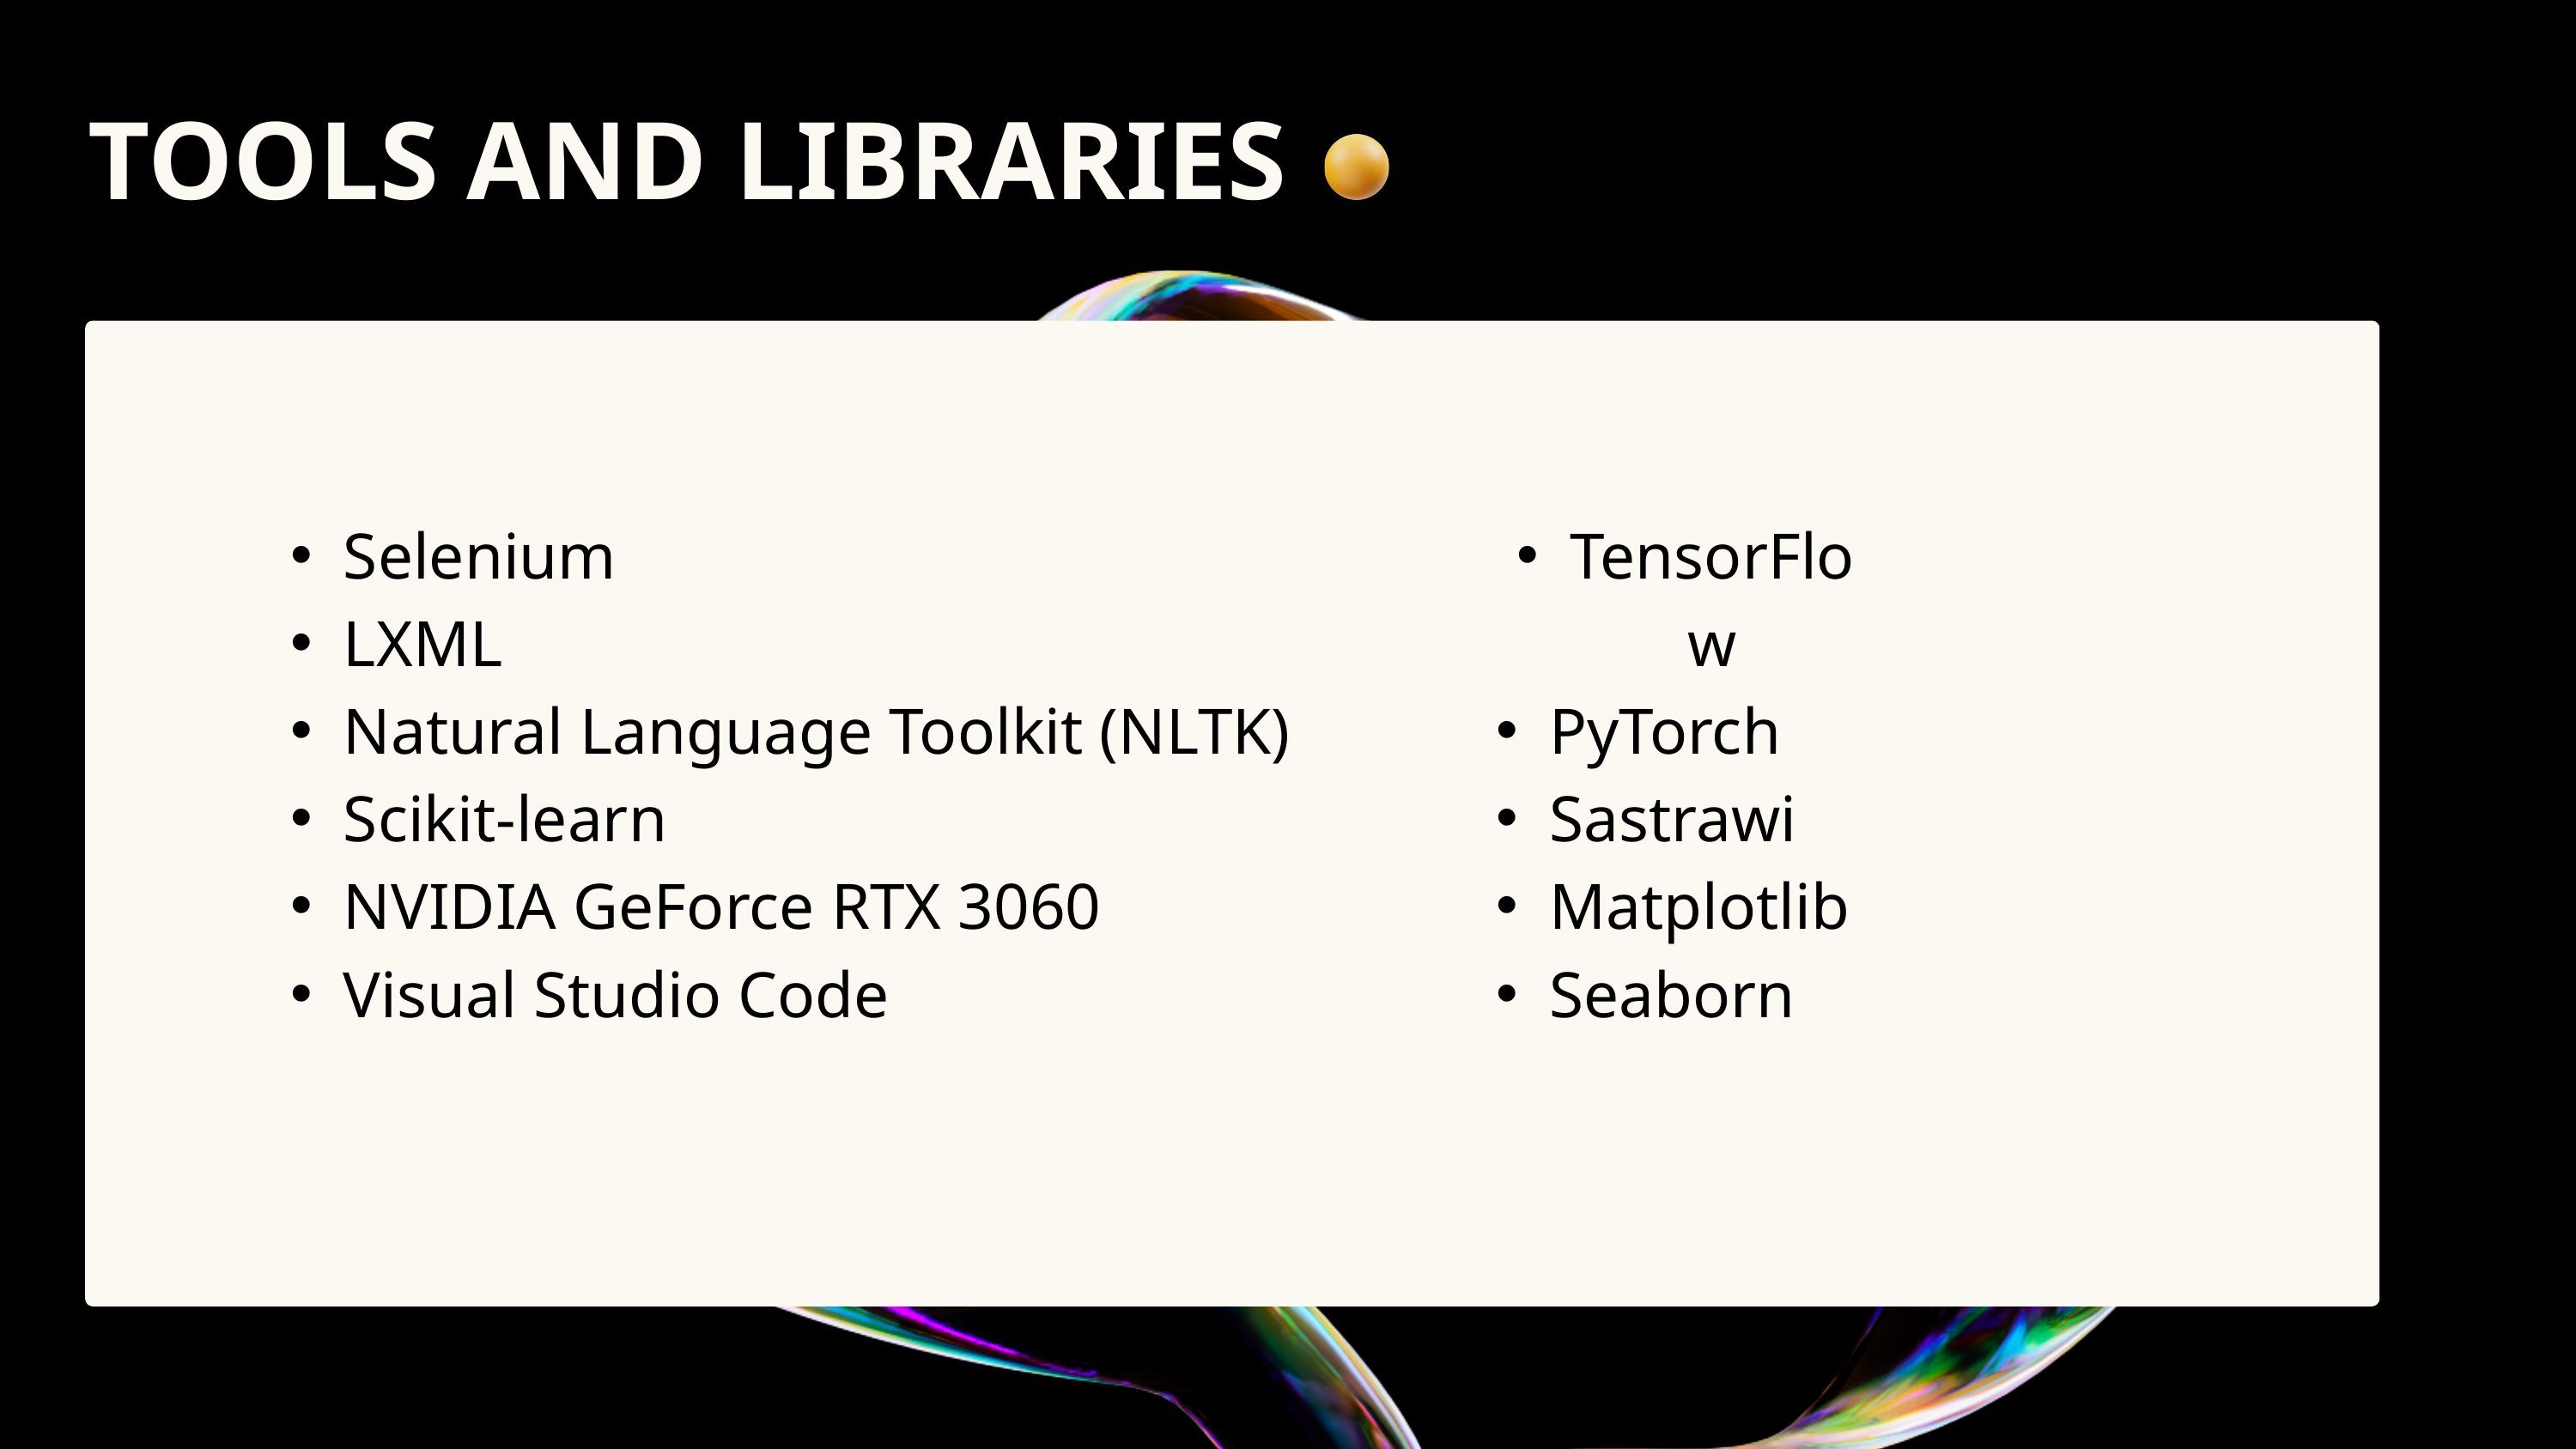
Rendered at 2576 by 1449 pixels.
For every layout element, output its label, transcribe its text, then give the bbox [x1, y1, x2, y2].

text_box [319, 270, 2257, 320]
text_box TOOLS AND LIBRARIES [88, 103, 1389, 221]
text_box [319, 1313, 2257, 1449]
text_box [88, 323, 2378, 1304]
